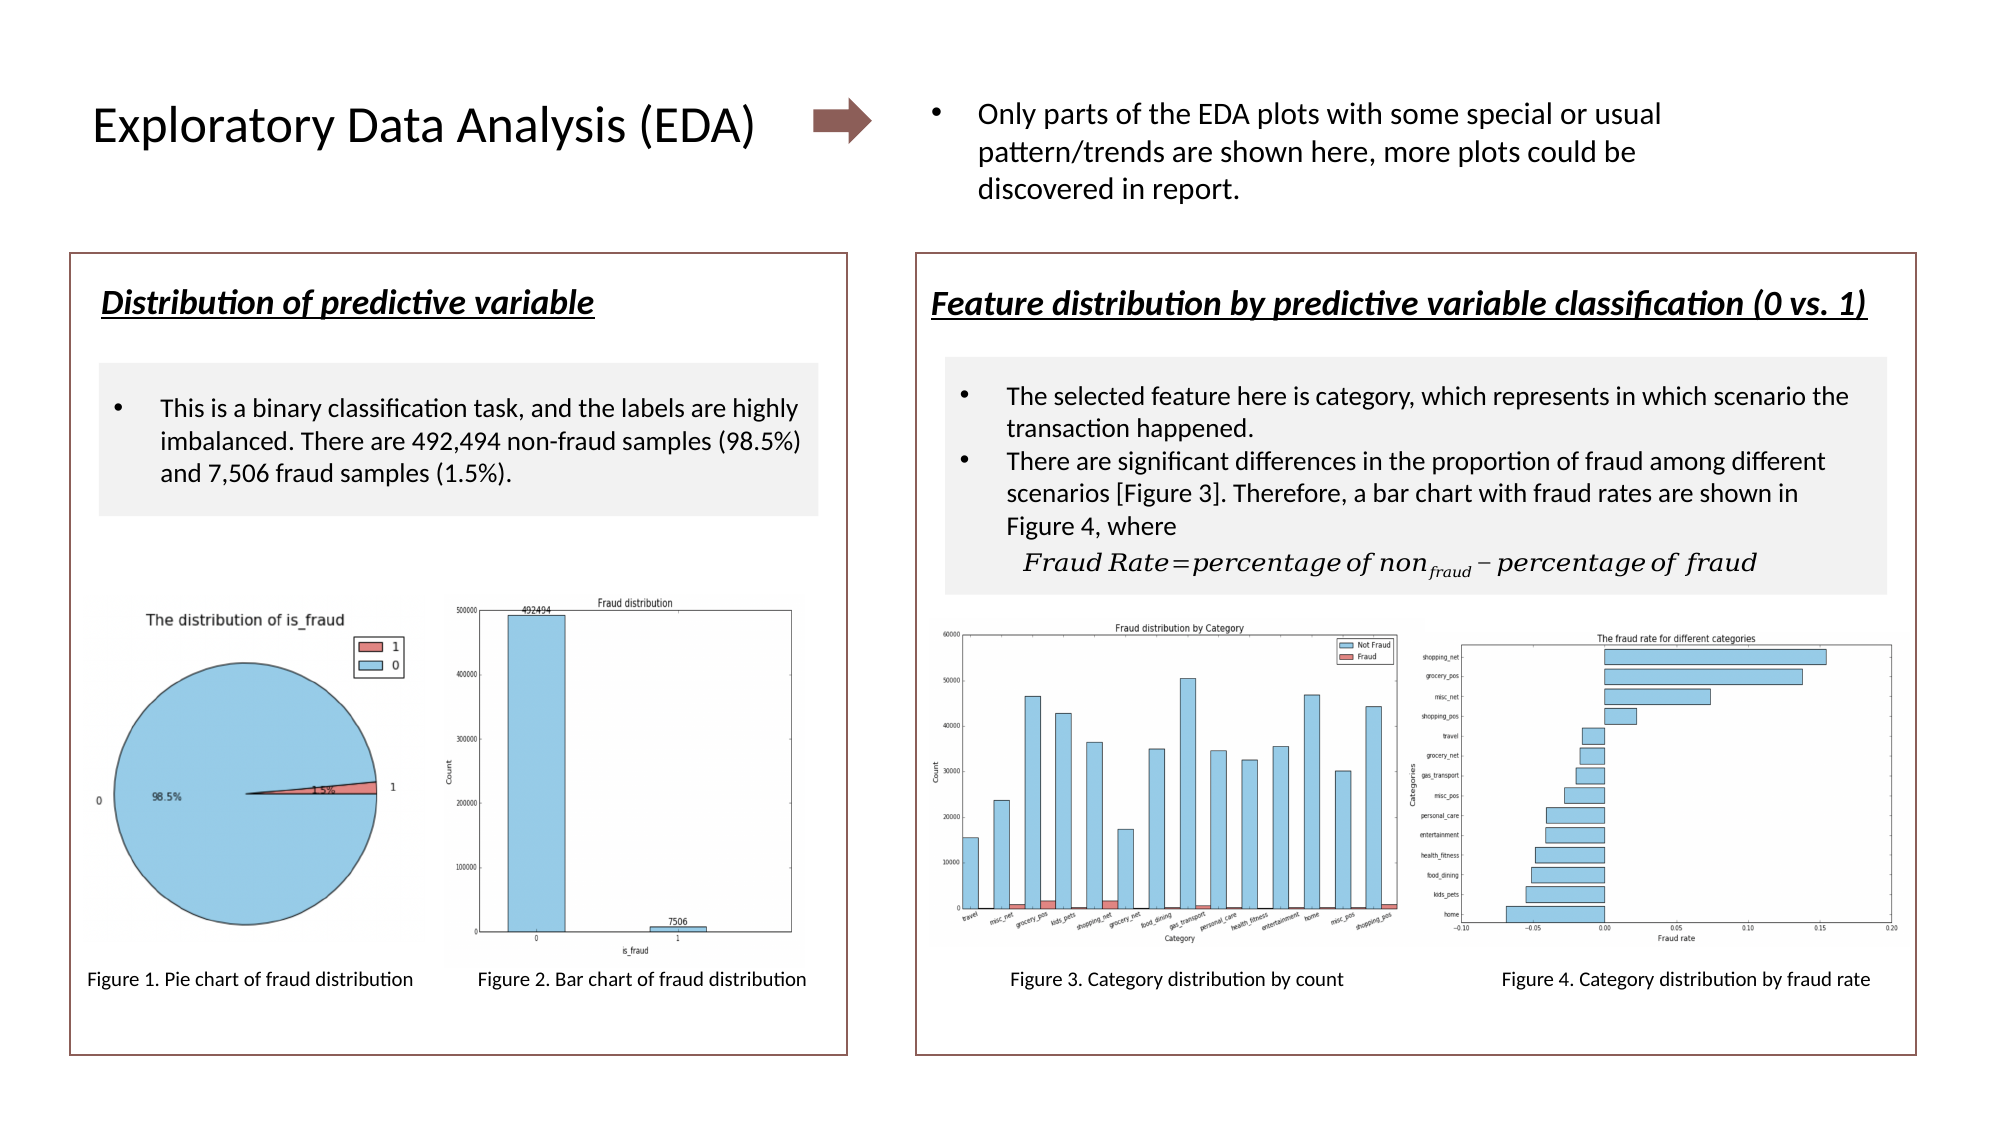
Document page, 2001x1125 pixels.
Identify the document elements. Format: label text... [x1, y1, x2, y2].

text_box Distribution of predictive variable [86, 271, 611, 329]
text_box Figure 2. Bar chart of fraud distribution [463, 958, 823, 999]
picture [83, 595, 425, 943]
text_box Figure 3. Category distribution by count [995, 958, 1360, 999]
text_box Exploratory Data Analysis (EDA) [77, 82, 772, 160]
picture [929, 618, 1910, 947]
text_box Figure 4. Category distribution by fraud rate [1487, 958, 1886, 999]
text_box This is a binary classification task, and the labels are highly imbalanced. There are 492,494 non-fraud samples (98.5%) and 7,506 fraud samples (1.5%). [98, 362, 819, 517]
picture [444, 594, 805, 968]
text_box Feature distribution by predictive variable classification (0 vs. 1) [916, 272, 1987, 330]
text_box [915, 252, 1917, 1056]
text_box Only parts of the EDA plots with some special or usual pattern/trends are shown here, more plots could be discovered in report. [916, 86, 1706, 214]
text_box [813, 97, 872, 145]
text_box [69, 252, 848, 1056]
